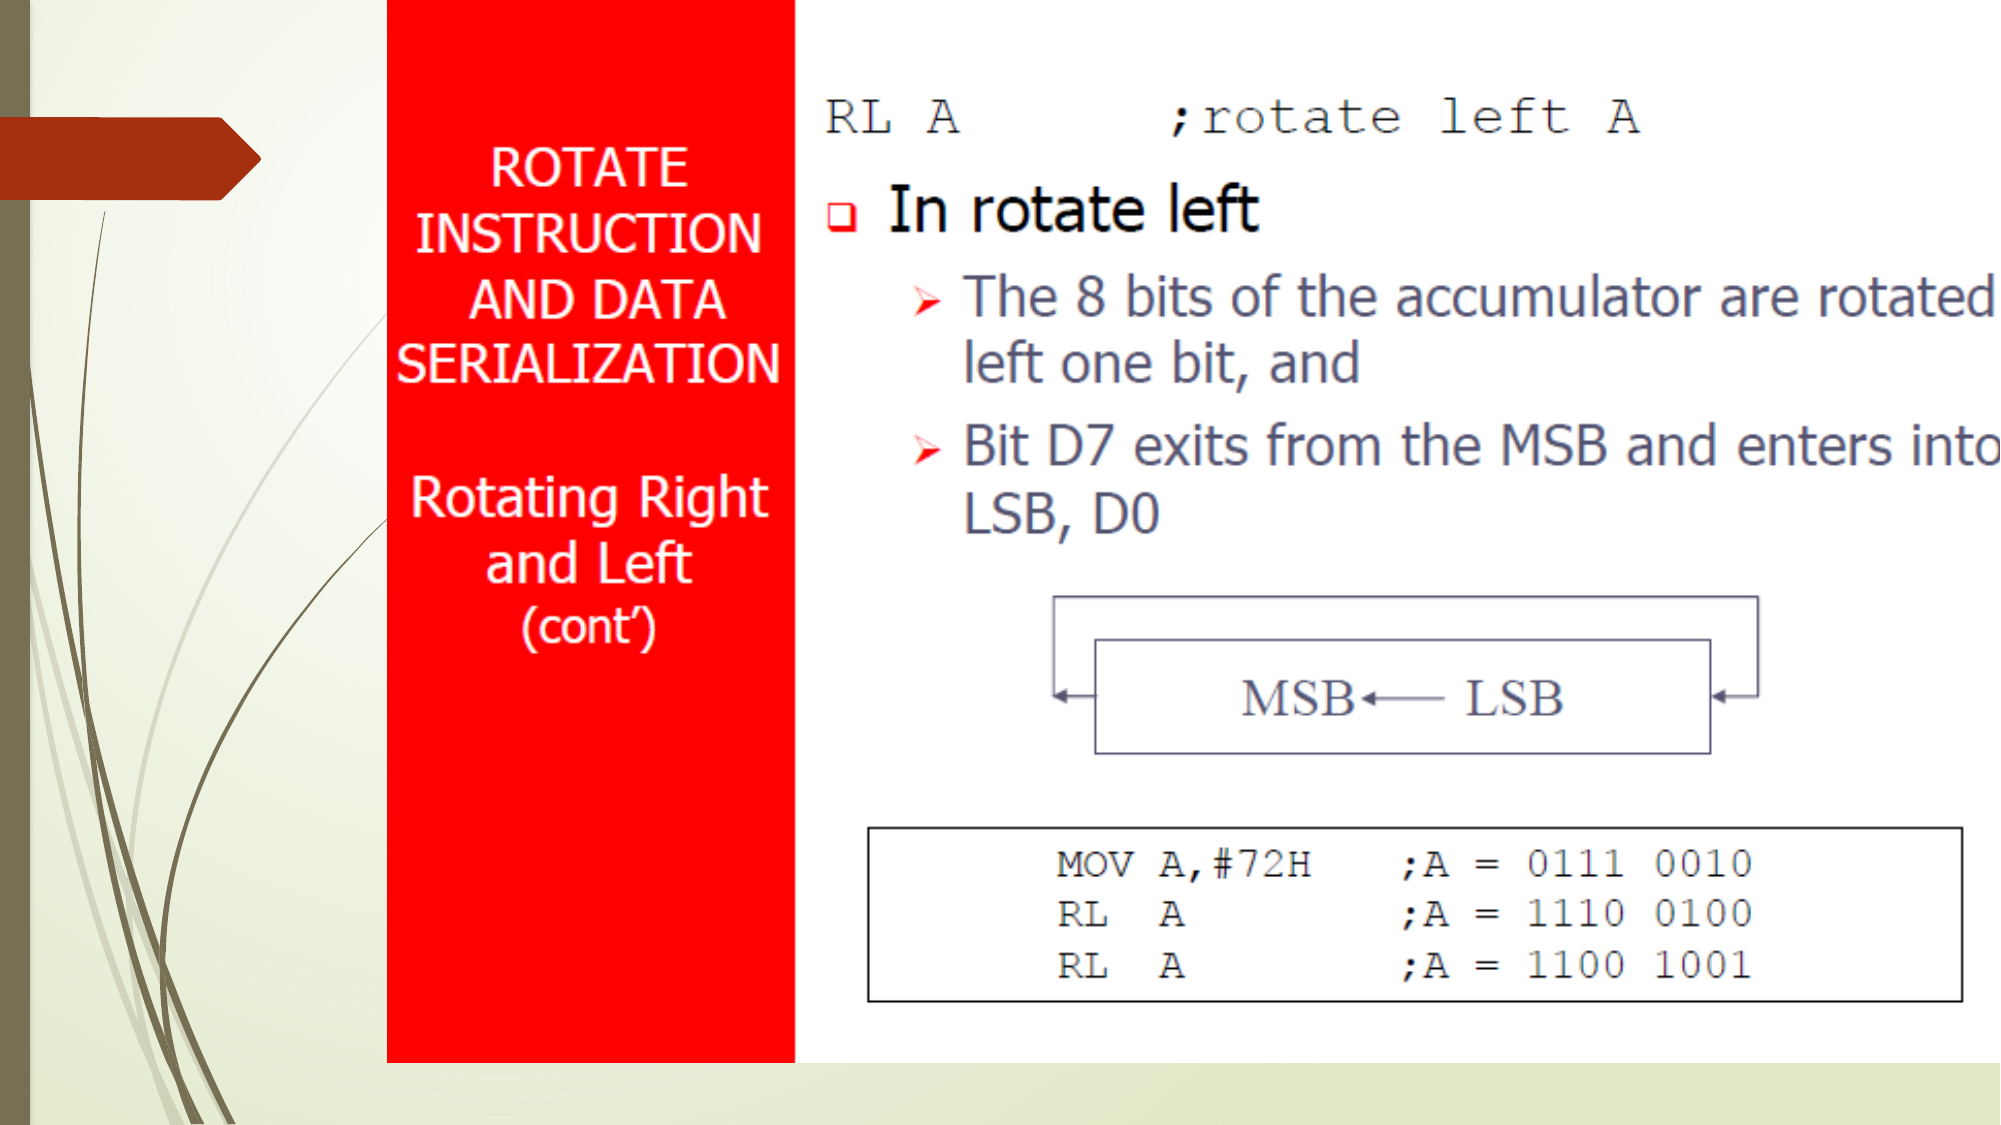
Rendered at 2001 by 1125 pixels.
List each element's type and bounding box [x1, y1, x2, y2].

picture [387, 0, 2000, 1063]
